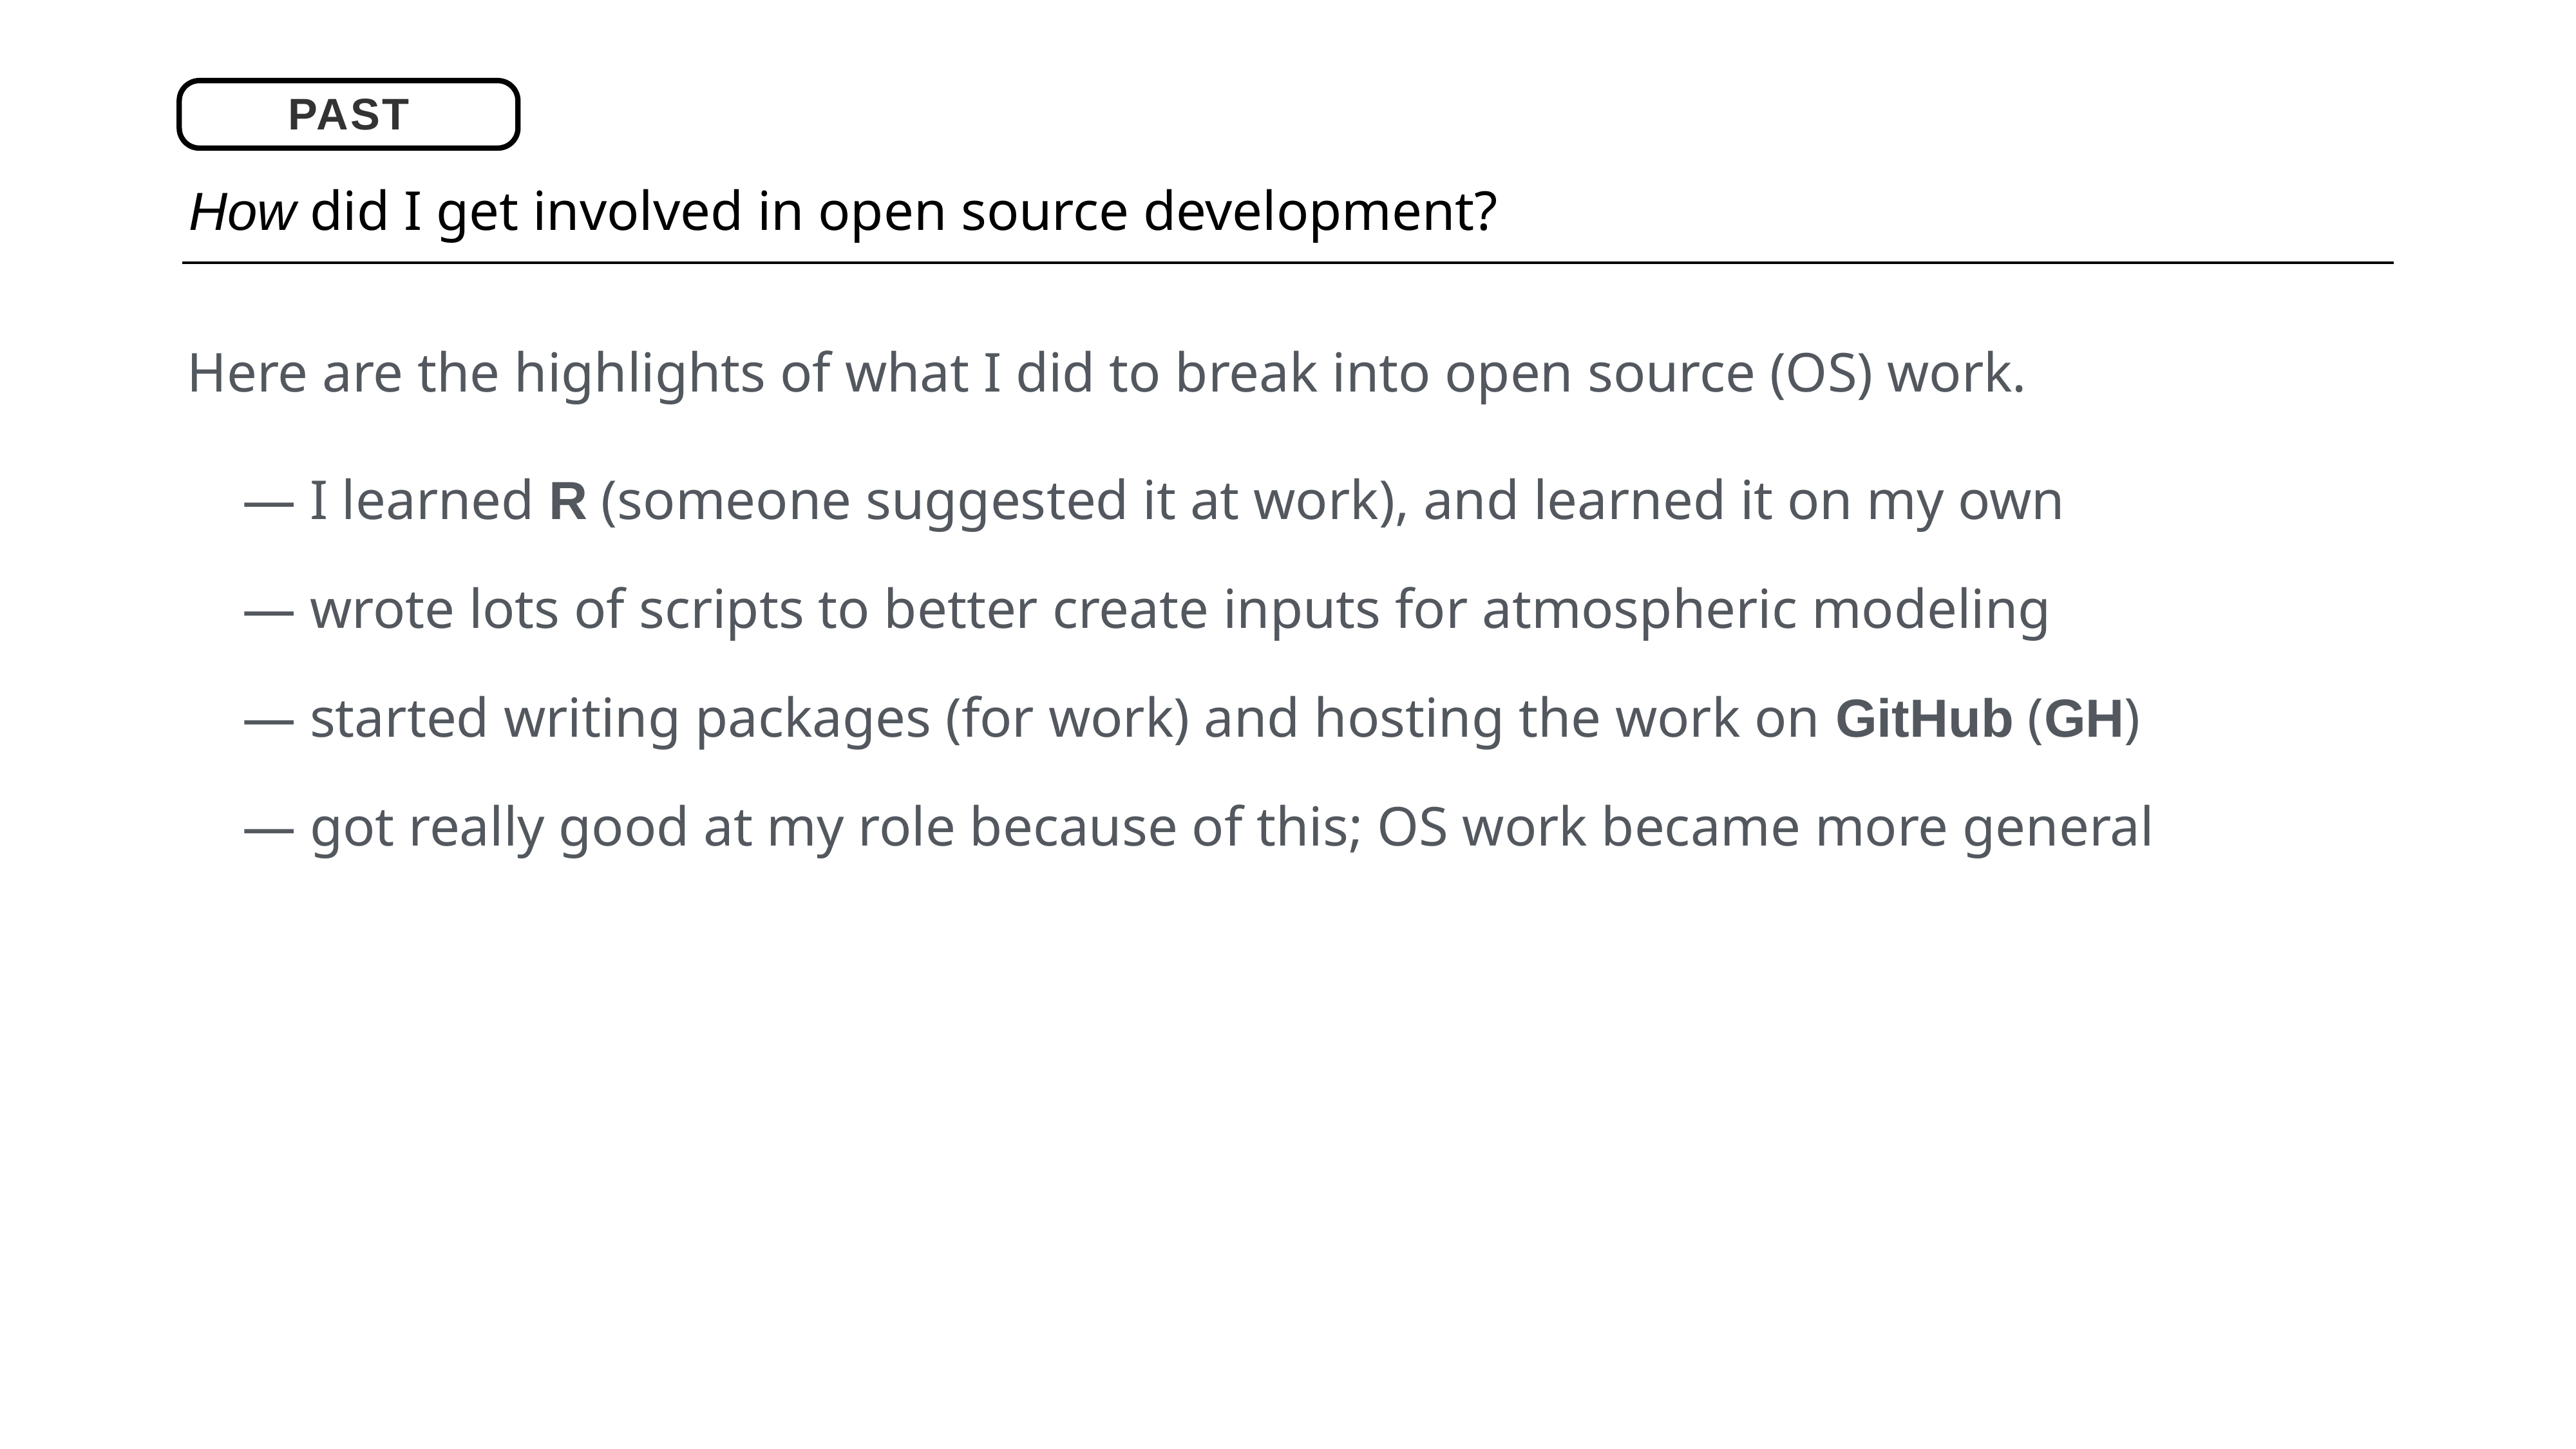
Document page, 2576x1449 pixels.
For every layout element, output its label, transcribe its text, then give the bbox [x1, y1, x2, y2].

text_box — I learned R (someone suggested it at work), and learned it on my own [236, 456, 2360, 541]
text_box Here are the highlights of what I did to break into open source (OS) work. [182, 329, 2384, 414]
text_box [139, 80, 558, 149]
text_box How did I get involved in open source development? [184, 167, 2014, 252]
text_box — got really good at my role because of this; OS work became more general [236, 782, 2448, 868]
text_box — wrote lots of scripts to better create inputs for atmospheric modeling [236, 565, 2360, 650]
text_box — started writing packages (for work) and hosting the work on GitHub (GH) [236, 674, 2360, 759]
